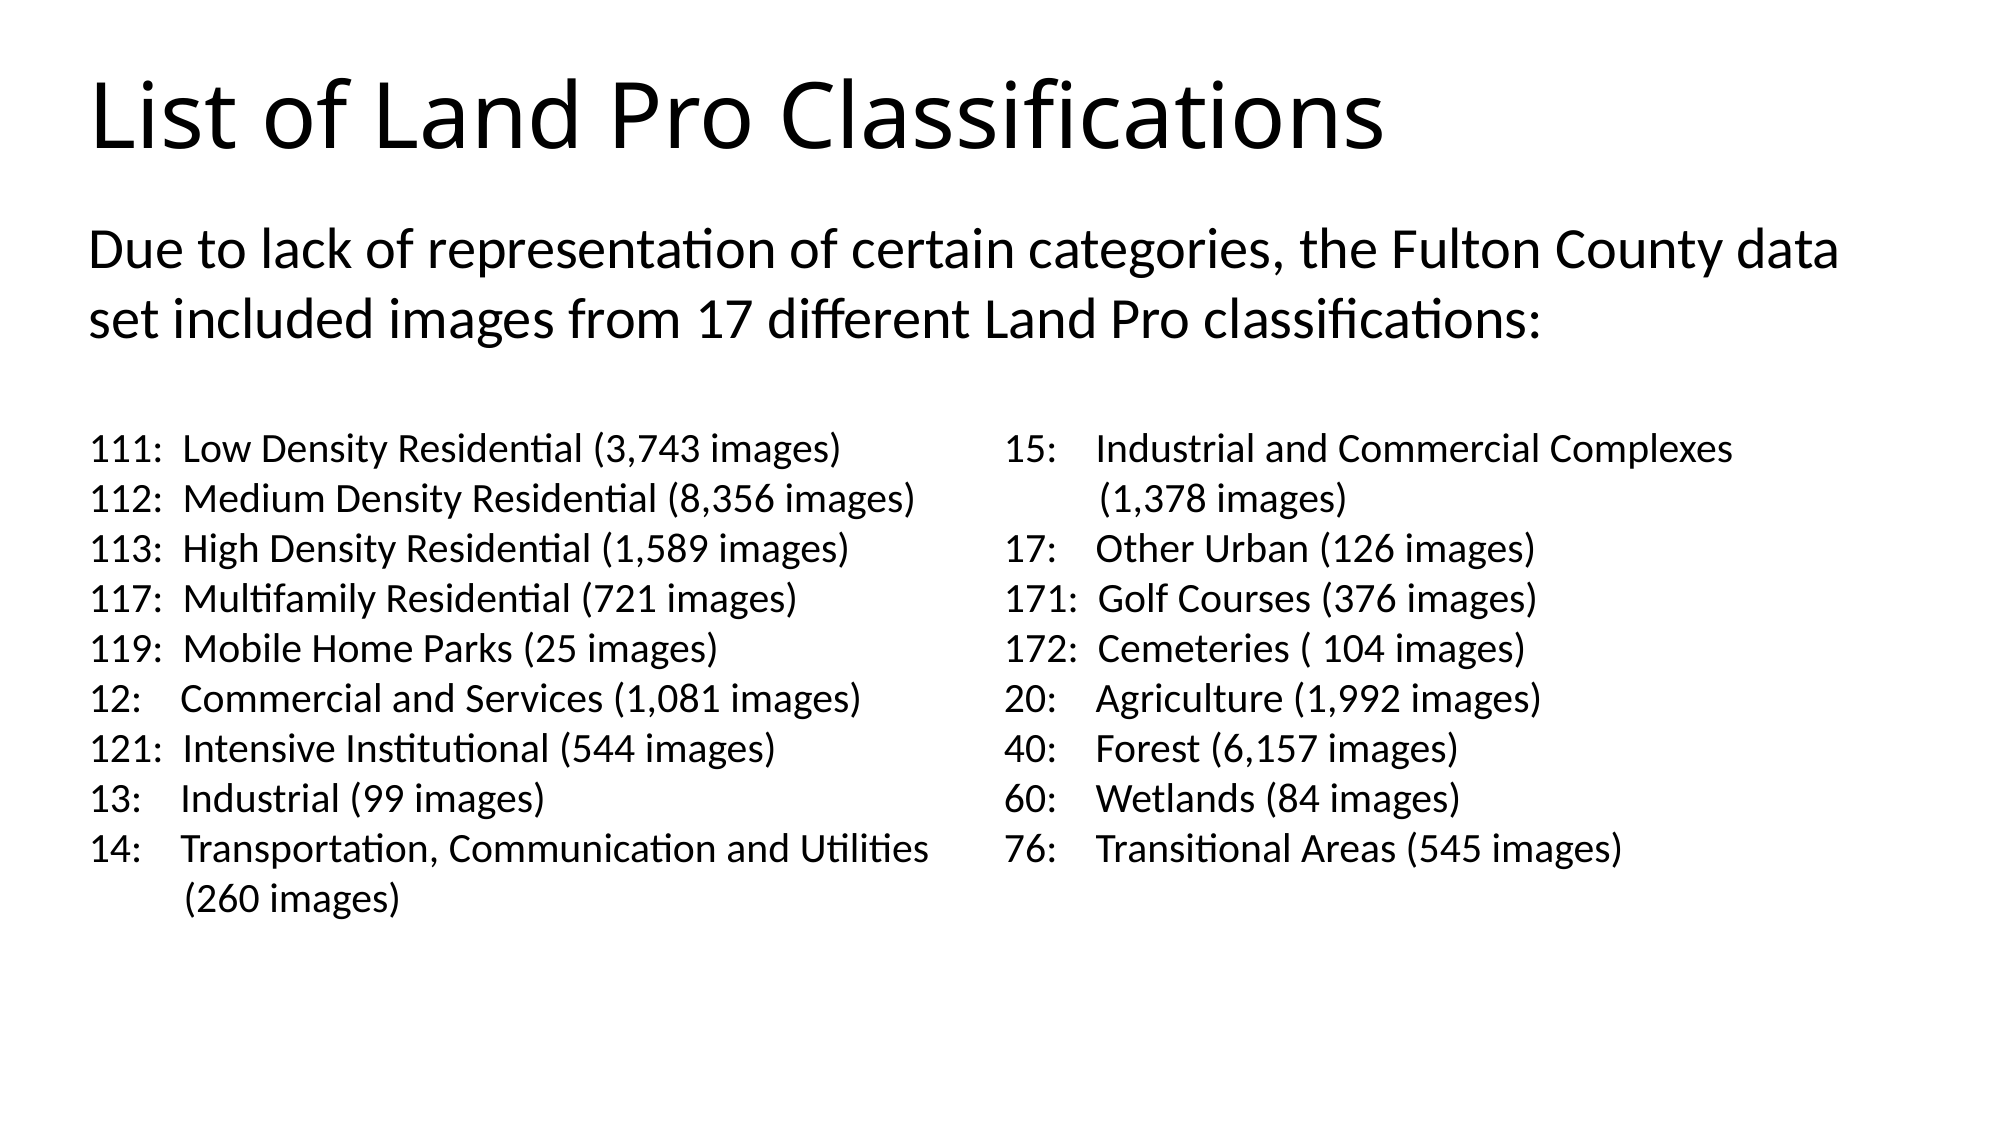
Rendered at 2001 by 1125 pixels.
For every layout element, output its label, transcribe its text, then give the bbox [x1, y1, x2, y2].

text_box 15: Industrial and Commercial Complexes (1,378 images) 17: Other Urban (126 images) 171: Golf Courses (376 images) 172: Cemeteries ( 104 images) 20: Agriculture (1,992 images) 40: Forest (6,157 images) 60: Wetlands (84 images) 76: Transitional Areas (545 images) [989, 413, 1943, 924]
text_box Due to lack of representation of certain categories, the Fulton County data set included images from 17 different Land Pro classifications: [73, 203, 1873, 358]
text_box List of Land Pro Classifications [74, 49, 1687, 174]
text_box 111: Low Density Residential (3,743 images) 112: Medium Density Residential (8,356 images) 113: High Density Residential (1,589 images) 117: Multifamily Residential (721 images) 119: Mobile Home Parks (25 images) 12: Commercial and Services (1,081 images) 121: Intensive Institutional (544 images) 13: Industrial (99 images) 14: Transportation, Communication and Utilities (260 images) [74, 413, 990, 979]
